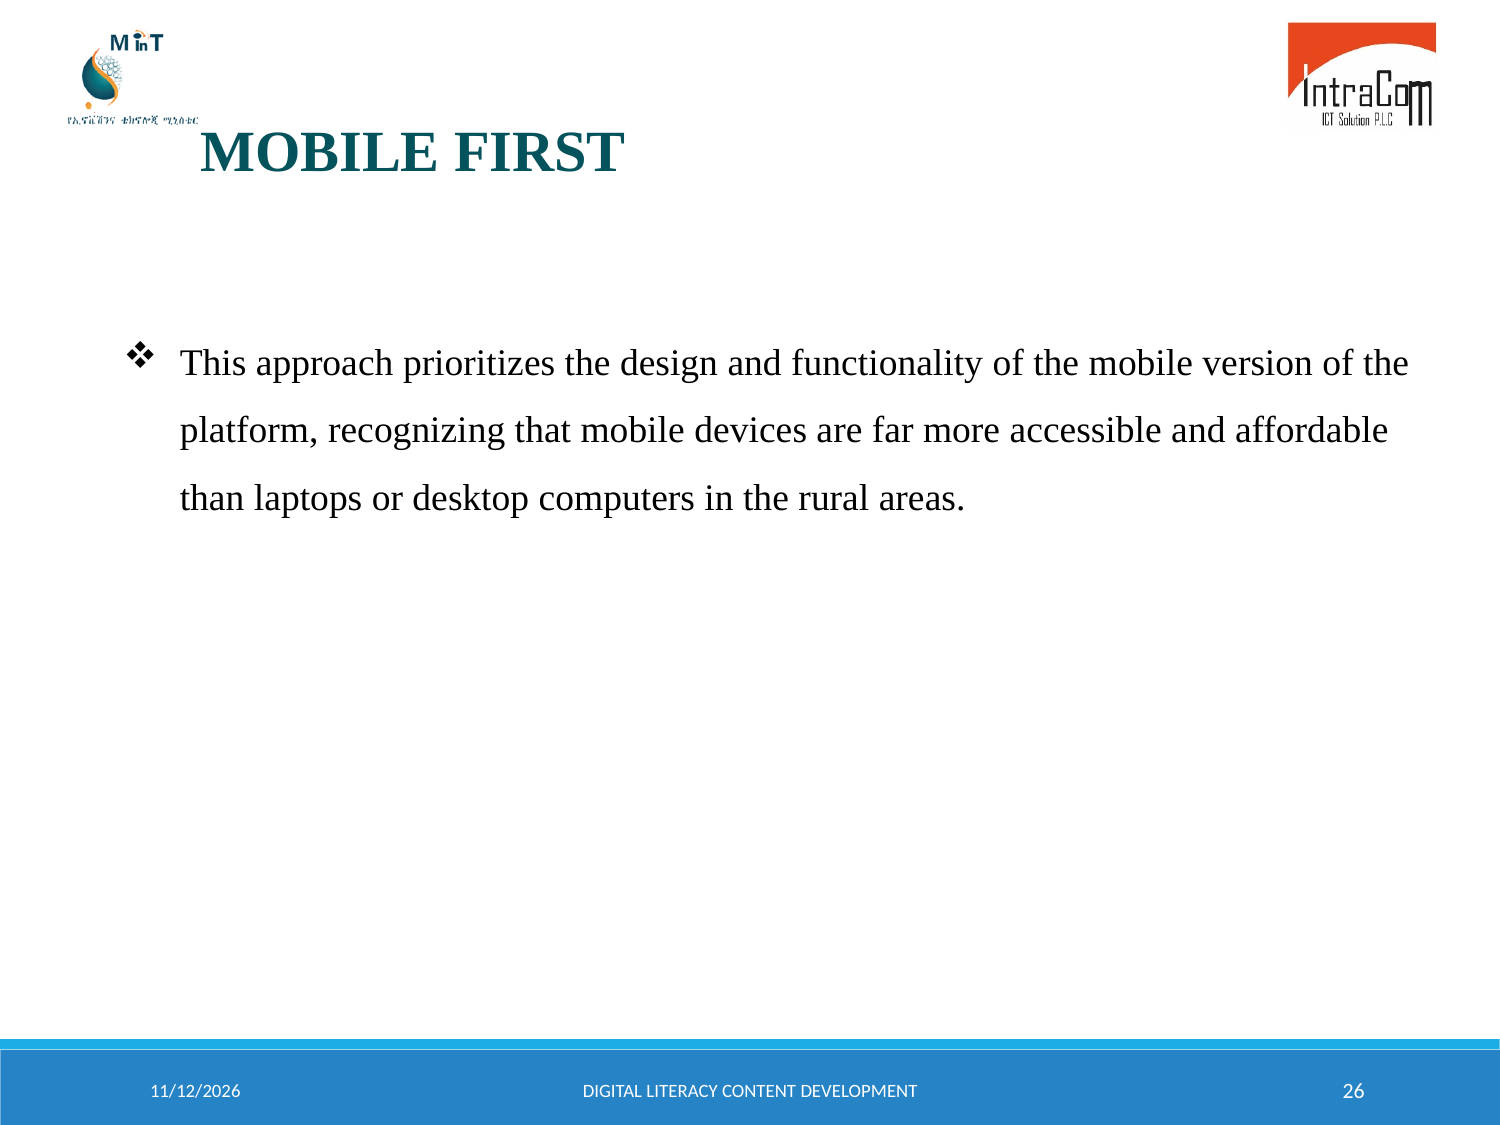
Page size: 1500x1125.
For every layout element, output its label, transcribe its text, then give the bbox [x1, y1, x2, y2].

picture [1285, 18, 1439, 132]
slide_number 26 [1218, 1059, 1380, 1120]
text_box MOBILE FIRST [185, 105, 641, 191]
text_box This approach prioritizes the design and functionality of the mobile version of the platform, recognizing that mobile devices are far more accessible and affordable than laptops or desktop computers in the rural areas. [108, 307, 1438, 525]
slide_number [135, 1059, 440, 1120]
picture [65, 27, 205, 132]
footer Digital literacy content development [453, 1059, 1047, 1120]
